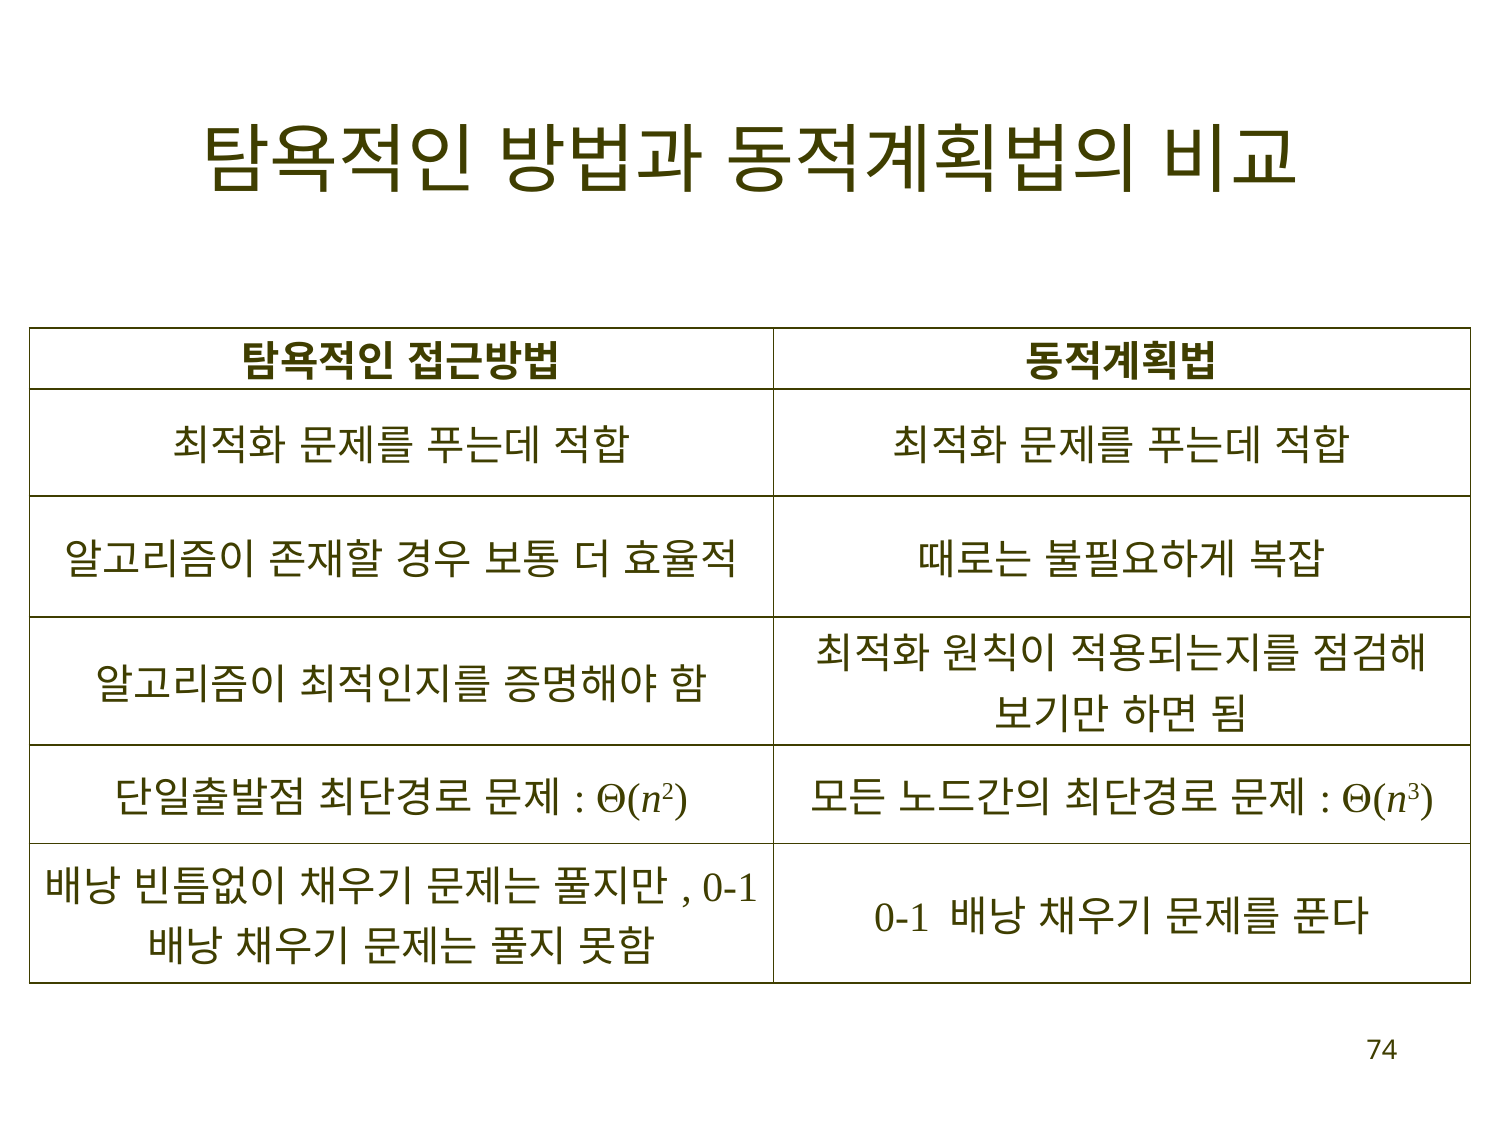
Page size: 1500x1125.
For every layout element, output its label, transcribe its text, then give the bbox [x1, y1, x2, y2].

table_cell 최적화 문제를 푸는데 적합 [774, 390, 1470, 495]
table_cell 알고리즘이 존재할 경우 보통 더 효율적 [30, 497, 773, 616]
table_cell 모든 노드간의 최단경로 문제: (n3) [774, 746, 1470, 843]
table_cell 0-1 배낭 채우기 문제를 푼다 [774, 844, 1470, 982]
table_cell 배낭 빈틈없이 채우기 문제는 풀지만, 0-1 배낭 채우기 문제는 풀지 못함 [30, 844, 773, 982]
table_cell 때로는 불필요하게 복잡 [774, 497, 1470, 616]
title 탐욕적인 방법과 동적계획법의 비교 [112, 62, 1388, 250]
table_cell 최적화 원칙이 적용되는지를 점검해 보기만 하면 됨 [774, 618, 1470, 744]
table_cell 단일출발점 최단경로 문제: (n2) [30, 746, 773, 843]
slide_number 74 [1099, 1024, 1413, 1101]
table_cell 최적화 문제를 푸는데 적합 [30, 390, 773, 495]
table_header 동적계획법 [774, 329, 1470, 388]
table_cell 알고리즘이 최적인지를 증명해야 함 [30, 618, 773, 744]
table_header 탐욕적인 접근방법 [30, 329, 773, 388]
